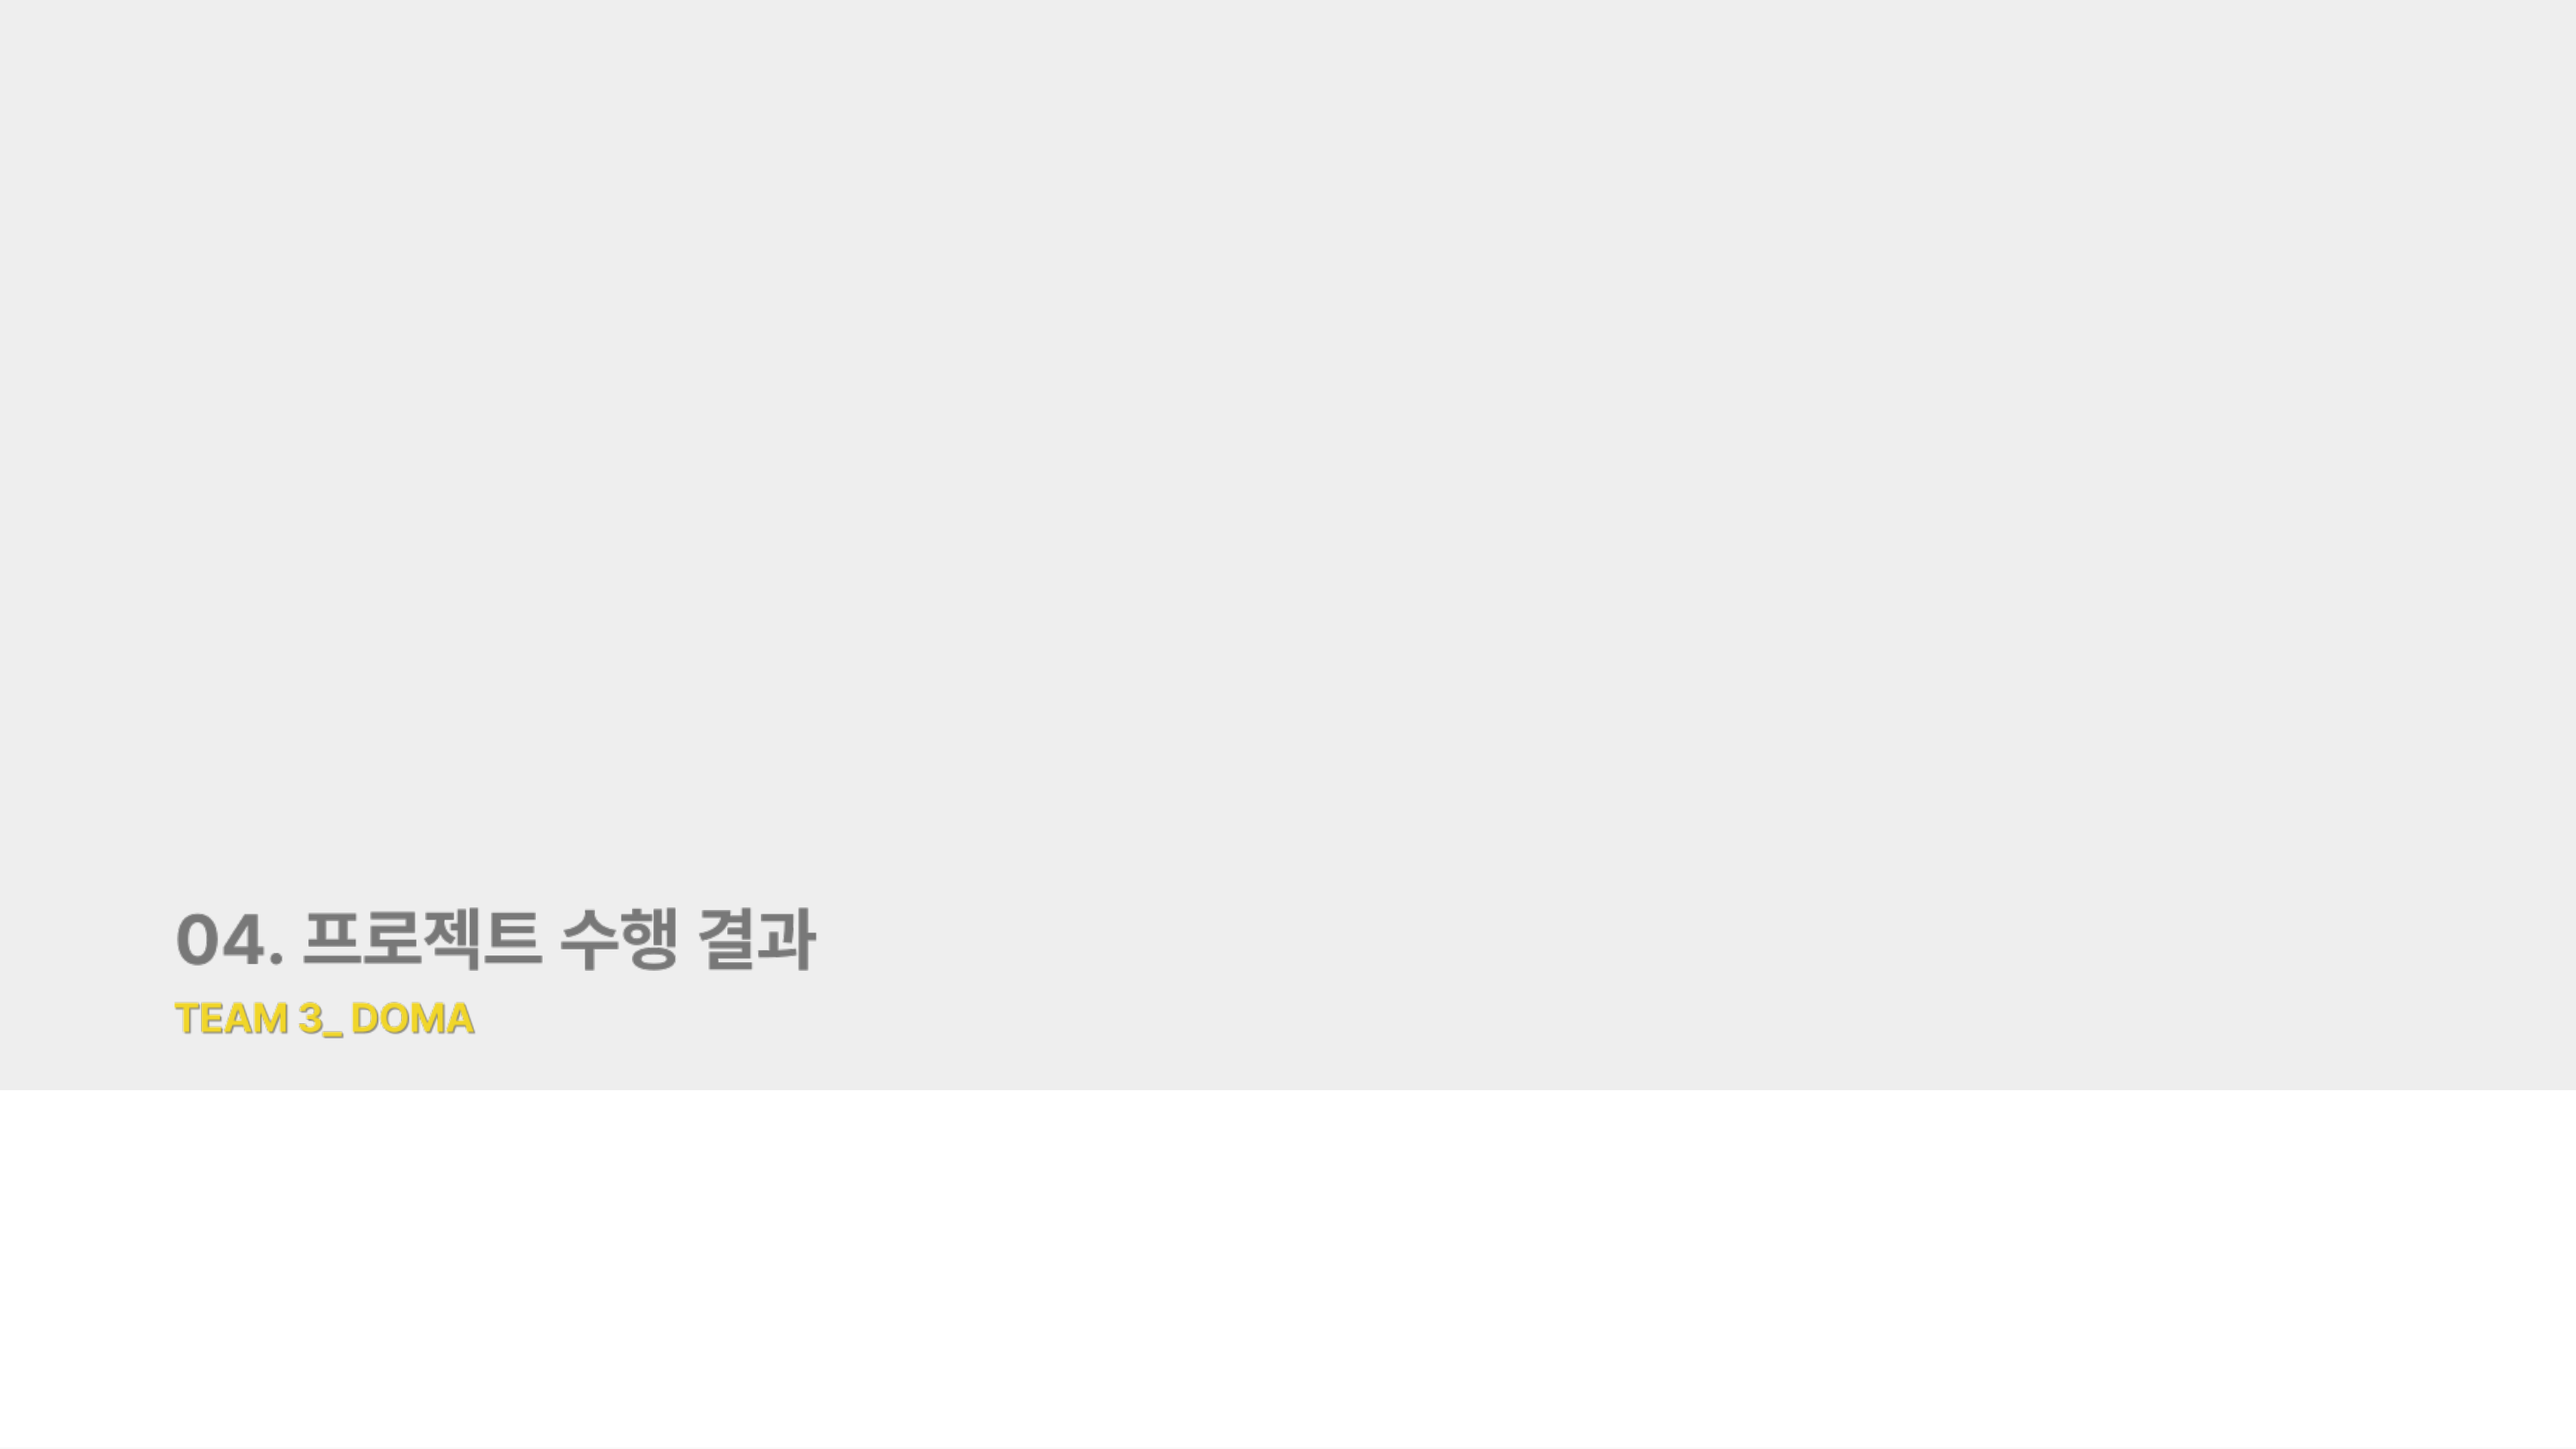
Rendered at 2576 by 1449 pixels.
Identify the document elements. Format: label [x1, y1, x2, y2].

picture [0, 863, 2576, 1449]
